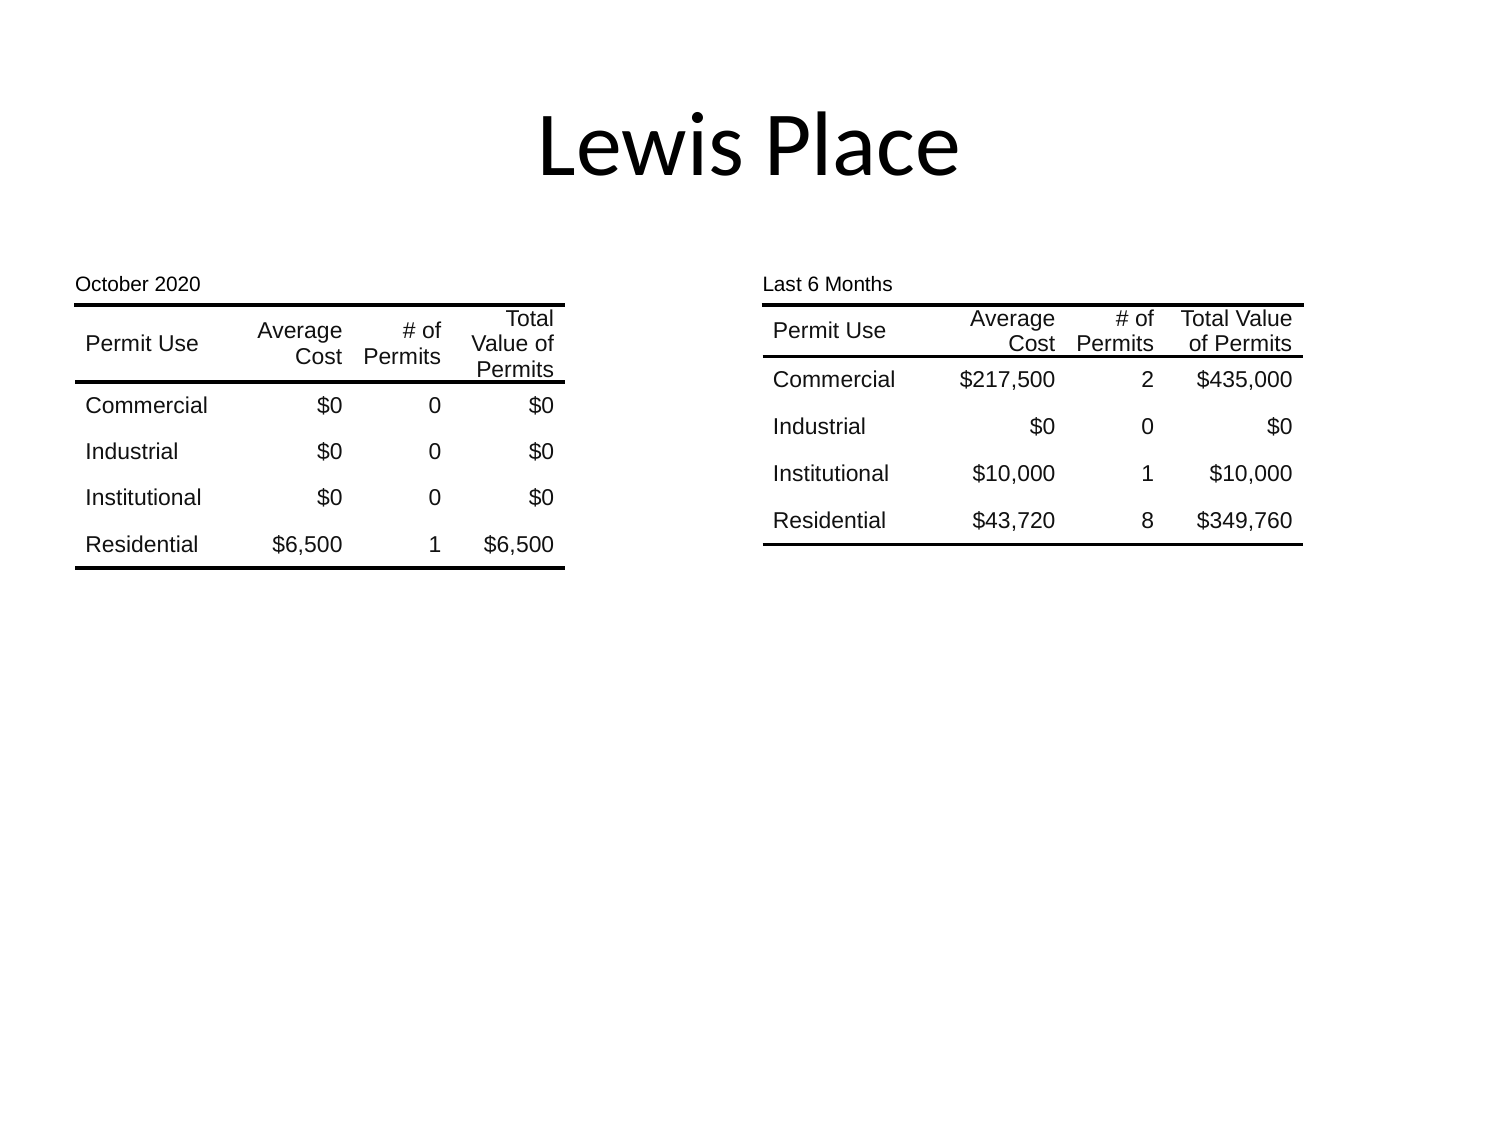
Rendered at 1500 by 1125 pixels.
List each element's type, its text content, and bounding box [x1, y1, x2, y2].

table_cell $435,000 [1165, 358, 1303, 404]
table_header October 2020 [76, 263, 564, 303]
table_cell $0 [240, 384, 353, 428]
table_cell Residential [75, 521, 240, 566]
table_cell $6,500 [240, 521, 353, 566]
table_cell $0 [1165, 404, 1303, 450]
table_cell # of Permits [1066, 307, 1165, 355]
table_cell Permit Use [763, 307, 928, 355]
table_cell $349,760 [1165, 497, 1303, 543]
table_cell $0 [240, 428, 353, 475]
table_cell Commercial [763, 358, 928, 404]
table_cell $43,720 [928, 497, 1066, 543]
table_cell Total Value of Permits [1165, 307, 1303, 355]
table_cell # of Permits [353, 307, 452, 380]
table_cell Institutional [75, 475, 240, 521]
table_cell Institutional [763, 450, 928, 497]
table_header Last 6 Months [763, 263, 1302, 303]
table_cell $10,000 [928, 450, 1066, 497]
title Lewis Place [75, 45, 1425, 233]
table_cell 0 [353, 384, 452, 428]
table_cell 0 [353, 428, 452, 475]
table_cell $0 [452, 475, 565, 521]
table_cell 0 [353, 475, 452, 521]
table_cell Average Cost [928, 307, 1066, 355]
table_cell $0 [452, 428, 565, 475]
table_cell Average Cost [240, 307, 353, 380]
table_cell Commercial [75, 384, 240, 428]
table_cell Total Value of Permits [452, 307, 565, 380]
table_cell 1 [353, 521, 452, 566]
table_cell Residential [763, 497, 928, 543]
table_cell $6,500 [452, 521, 565, 566]
table_cell Permit Use [75, 307, 240, 380]
table_cell $217,500 [928, 358, 1066, 404]
table_cell Industrial [75, 428, 240, 475]
table_cell 1 [1066, 450, 1165, 497]
table_cell $0 [928, 404, 1066, 450]
table_cell $10,000 [1165, 450, 1303, 497]
table_cell 2 [1066, 358, 1165, 404]
table_cell Industrial [763, 404, 928, 450]
table_cell 8 [1066, 497, 1165, 543]
table_cell $0 [452, 384, 565, 428]
table_cell 0 [1066, 404, 1165, 450]
table_cell $0 [240, 475, 353, 521]
